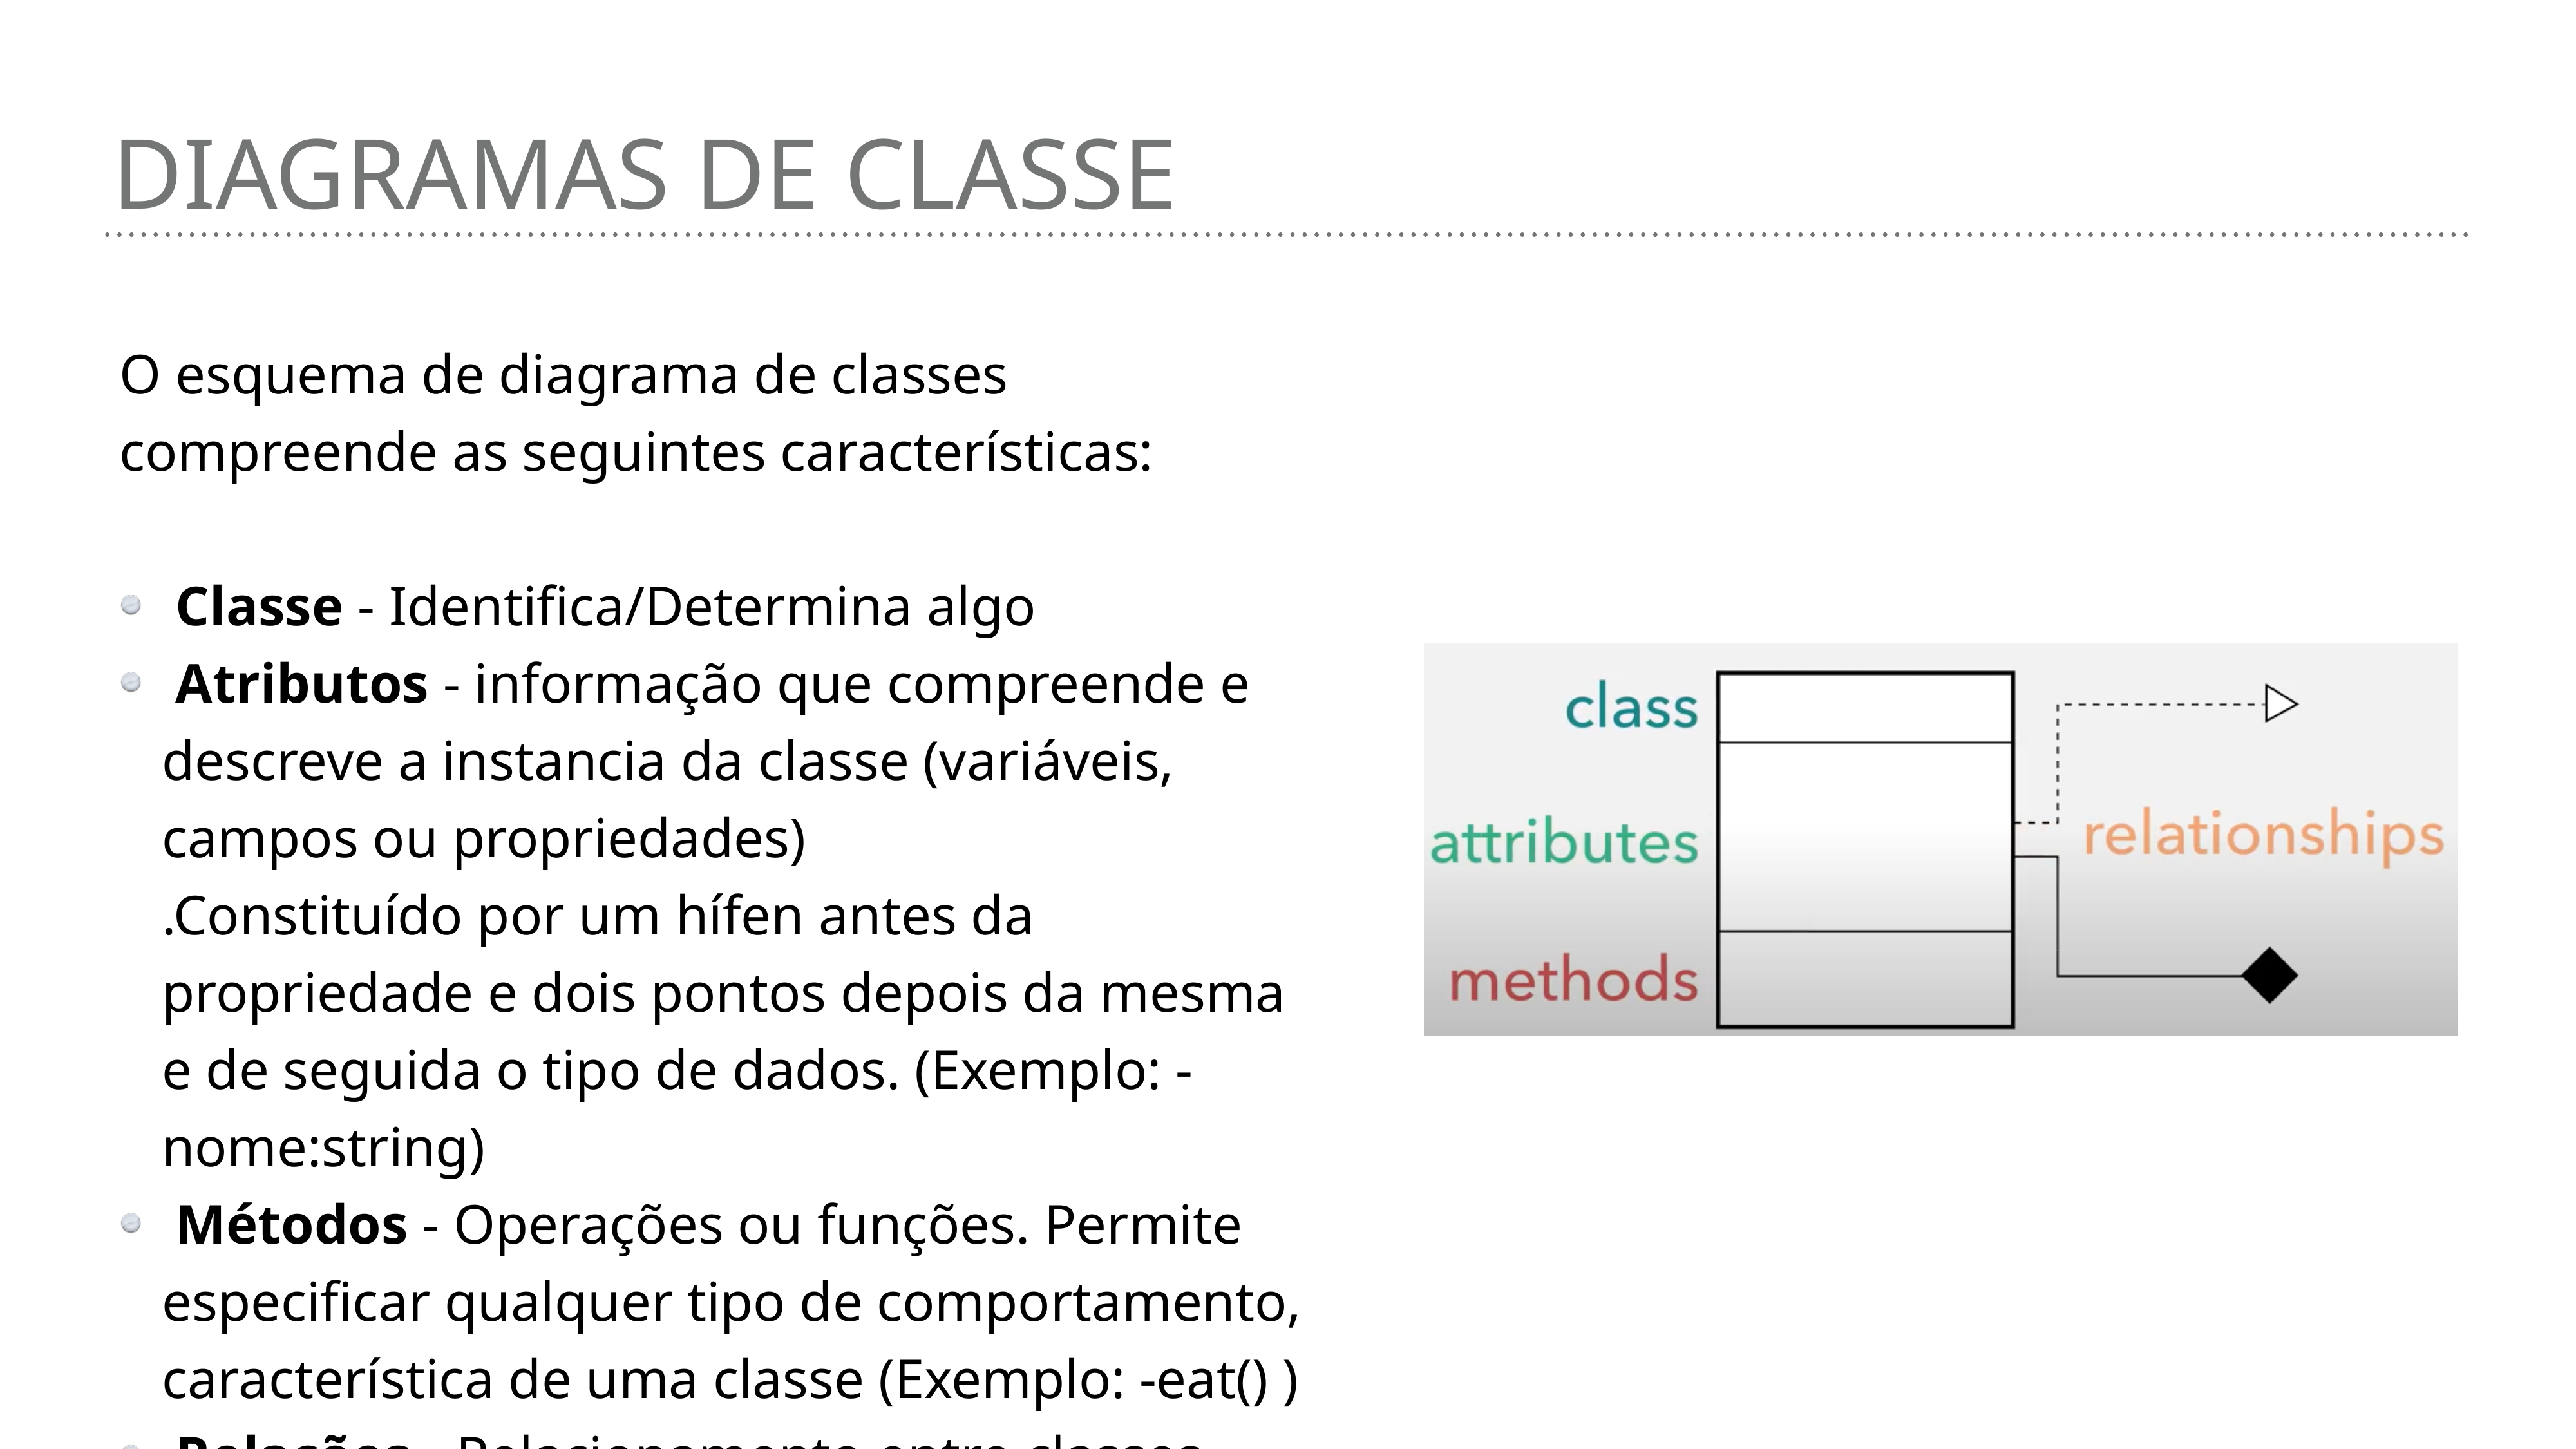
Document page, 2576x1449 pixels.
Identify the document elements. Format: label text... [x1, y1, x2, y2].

picture [119, 670, 142, 693]
picture [119, 592, 142, 616]
text_box O esquema de diagrama de classes compreende as seguintes características: Classe - Identifica/Determina algo Atributos - informação que compreende e descreve a instancia da classe (variáveis, campos ou propriedades) .Constituído por um hífen antes da propriedade e dois pontos depois da mesma e de seguida o tipo de dados. (Exemplo: -nome:string) Métodos - Operações ou funções. Permite especificar qualquer tipo de comportamento, característica de uma classe (Exemplo: -eat() ) Relações - Relacionamento entre classes [109, 317, 1326, 1449]
picture [119, 1443, 142, 1449]
title Diagramas de classe [107, 107, 2469, 215]
picture [119, 1211, 142, 1234]
picture [1423, 643, 2458, 1036]
